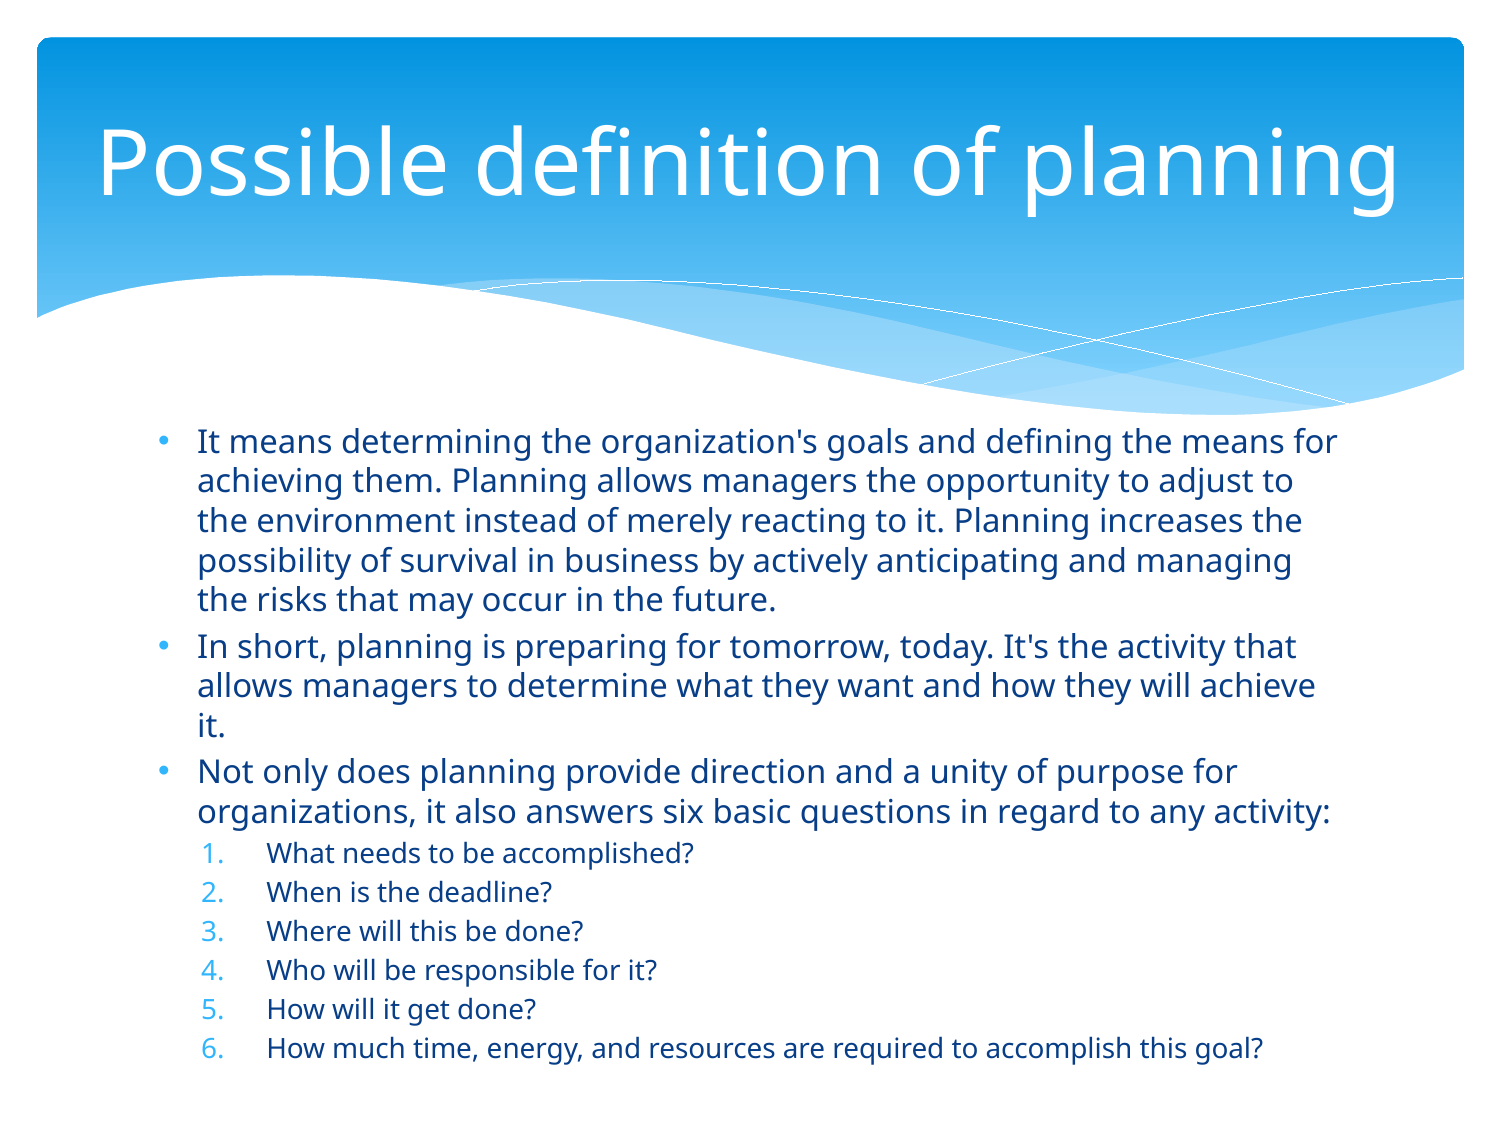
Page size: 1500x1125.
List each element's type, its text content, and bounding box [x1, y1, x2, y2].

title Possible definition of planning [75, 55, 1425, 261]
list It means determining the organization's goals and defining the means for achieving them. Planning allows managers the opportunity to adjust to the environment instead of merely reacting to it. Planning increases the possibility of survival in business by actively anticipating and managing the risks that may occur in the future. In short, planning is preparing for tomorrow, today. It's the activity that allows managers to determine what they want and how they will achieve it. Not only does planning provide direction and a unity of purpose for organizations, it also answers six basic questions in regard to any activity: What needs to be accomplished? When is the deadline? Where will this be done? Who will be responsible for it? How will it get done? How much time, energy, and resources are required to accomplish this goal? [143, 412, 1359, 1103]
